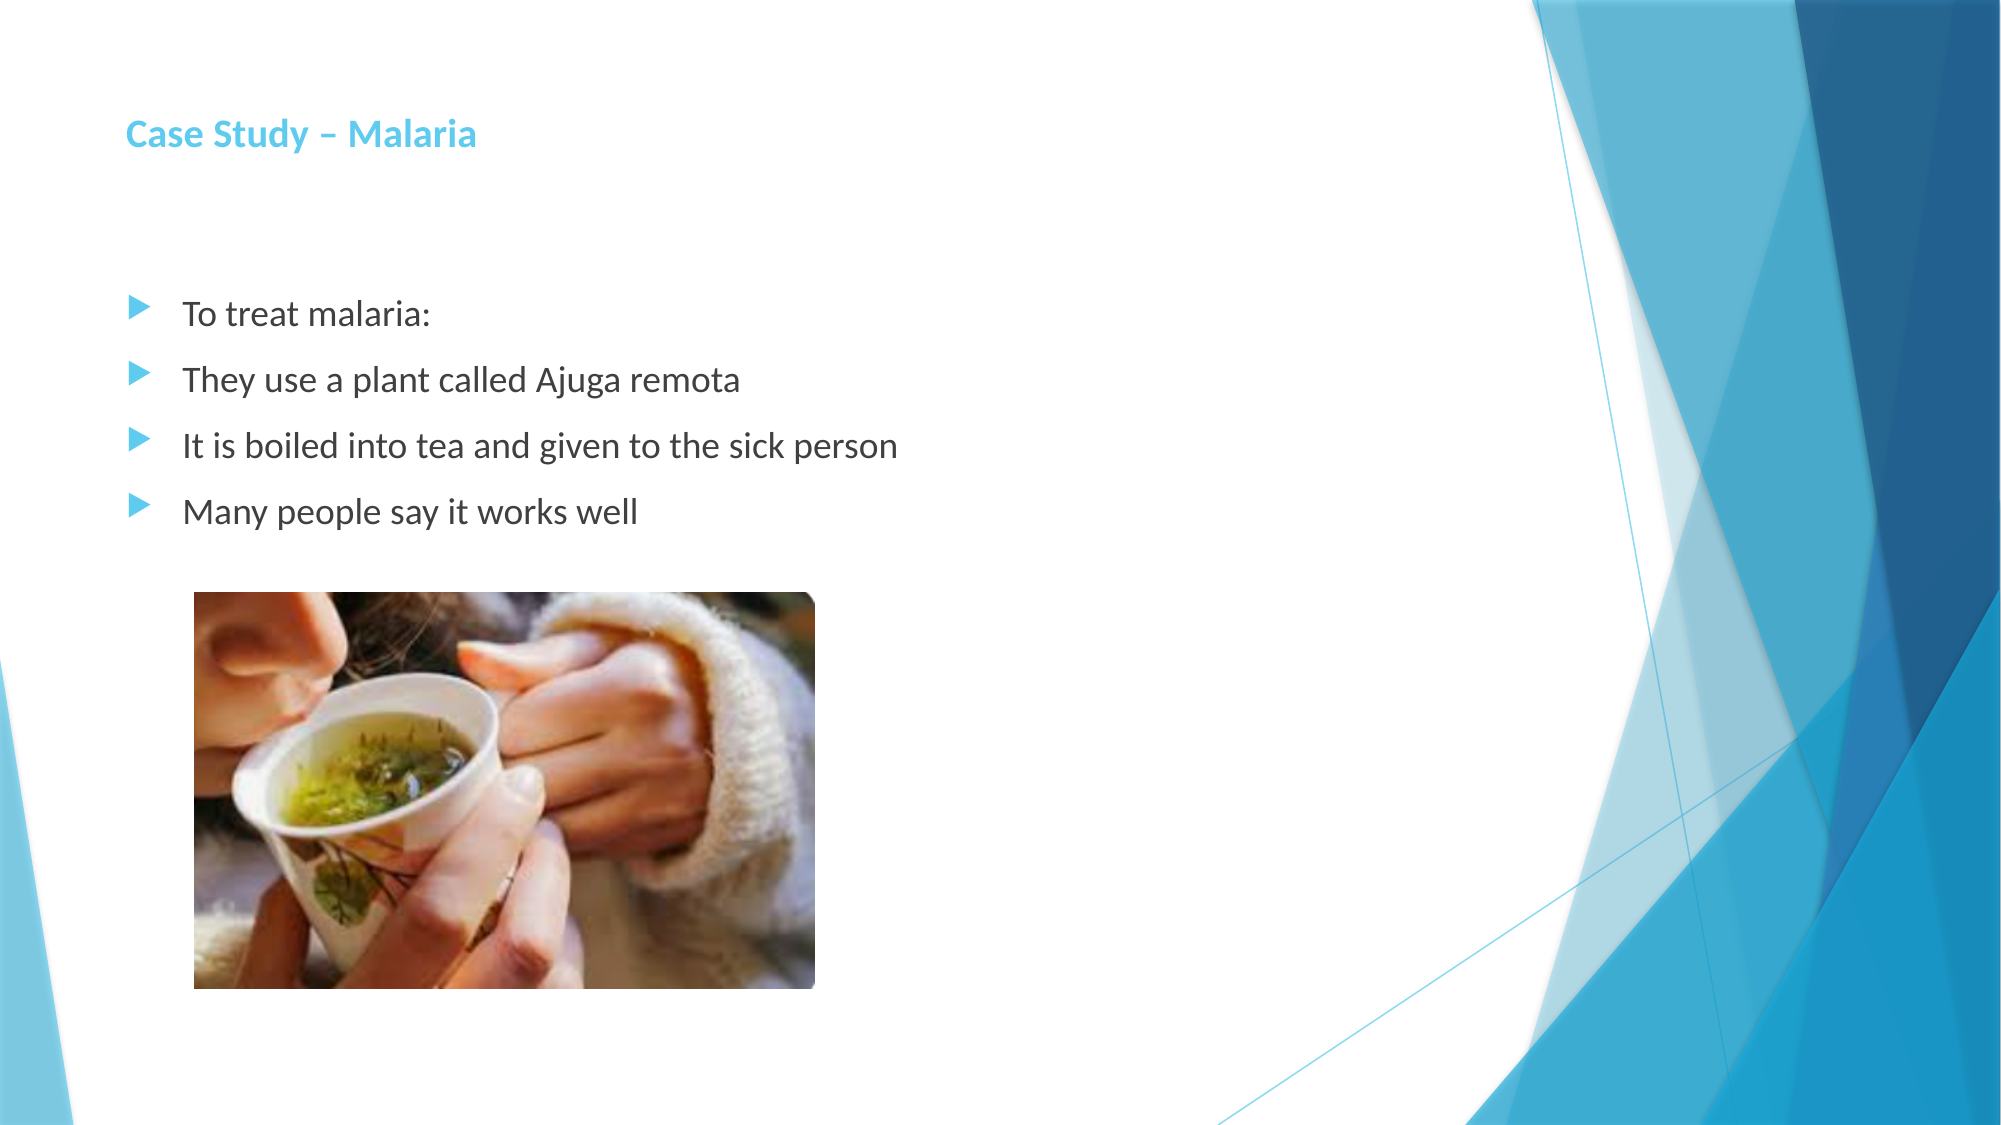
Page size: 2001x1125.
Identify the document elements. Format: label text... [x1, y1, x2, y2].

picture [193, 592, 816, 989]
list To treat malaria: They use a plant called Ajuga remota It is boiled into tea and given to the sick person Many people say it works well [111, 281, 1522, 1105]
title Case Study – Malaria [111, 99, 1522, 214]
